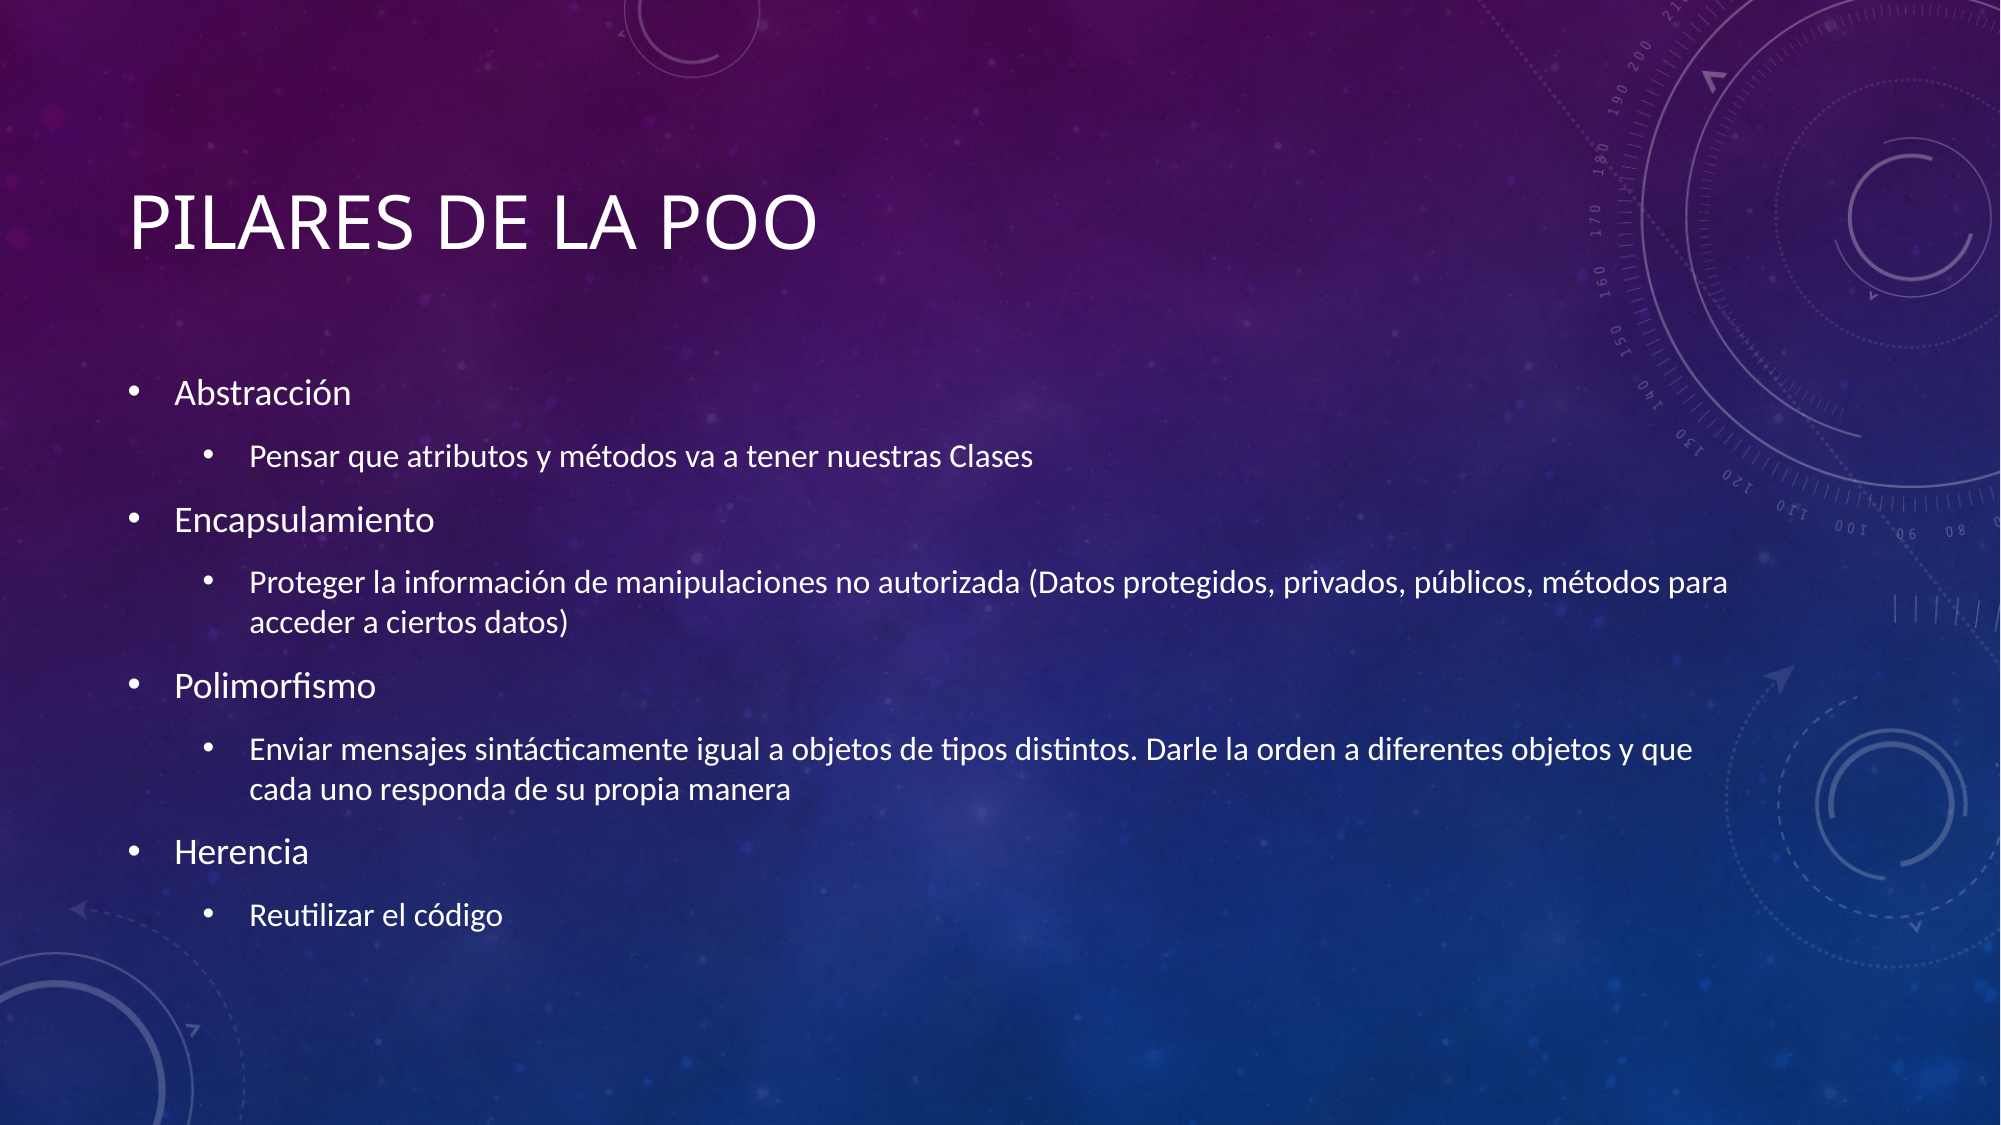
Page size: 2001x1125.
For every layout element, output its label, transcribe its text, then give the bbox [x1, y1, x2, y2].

title Pilares de la poo [112, 99, 1775, 339]
list Abstracción Pensar que atributos y métodos va a tener nuestras Clases Encapsulamiento Proteger la información de manipulaciones no autorizada (Datos protegidos, privados, públicos, métodos para acceder a ciertos datos) Polimorfismo Enviar mensajes sintácticamente igual a objetos de tipos distintos. Darle la orden a diferentes objetos y que cada uno responda de su propia manera Herencia Reutilizar el código [112, 351, 1775, 950]
picture [0, 0, 2001, 1125]
